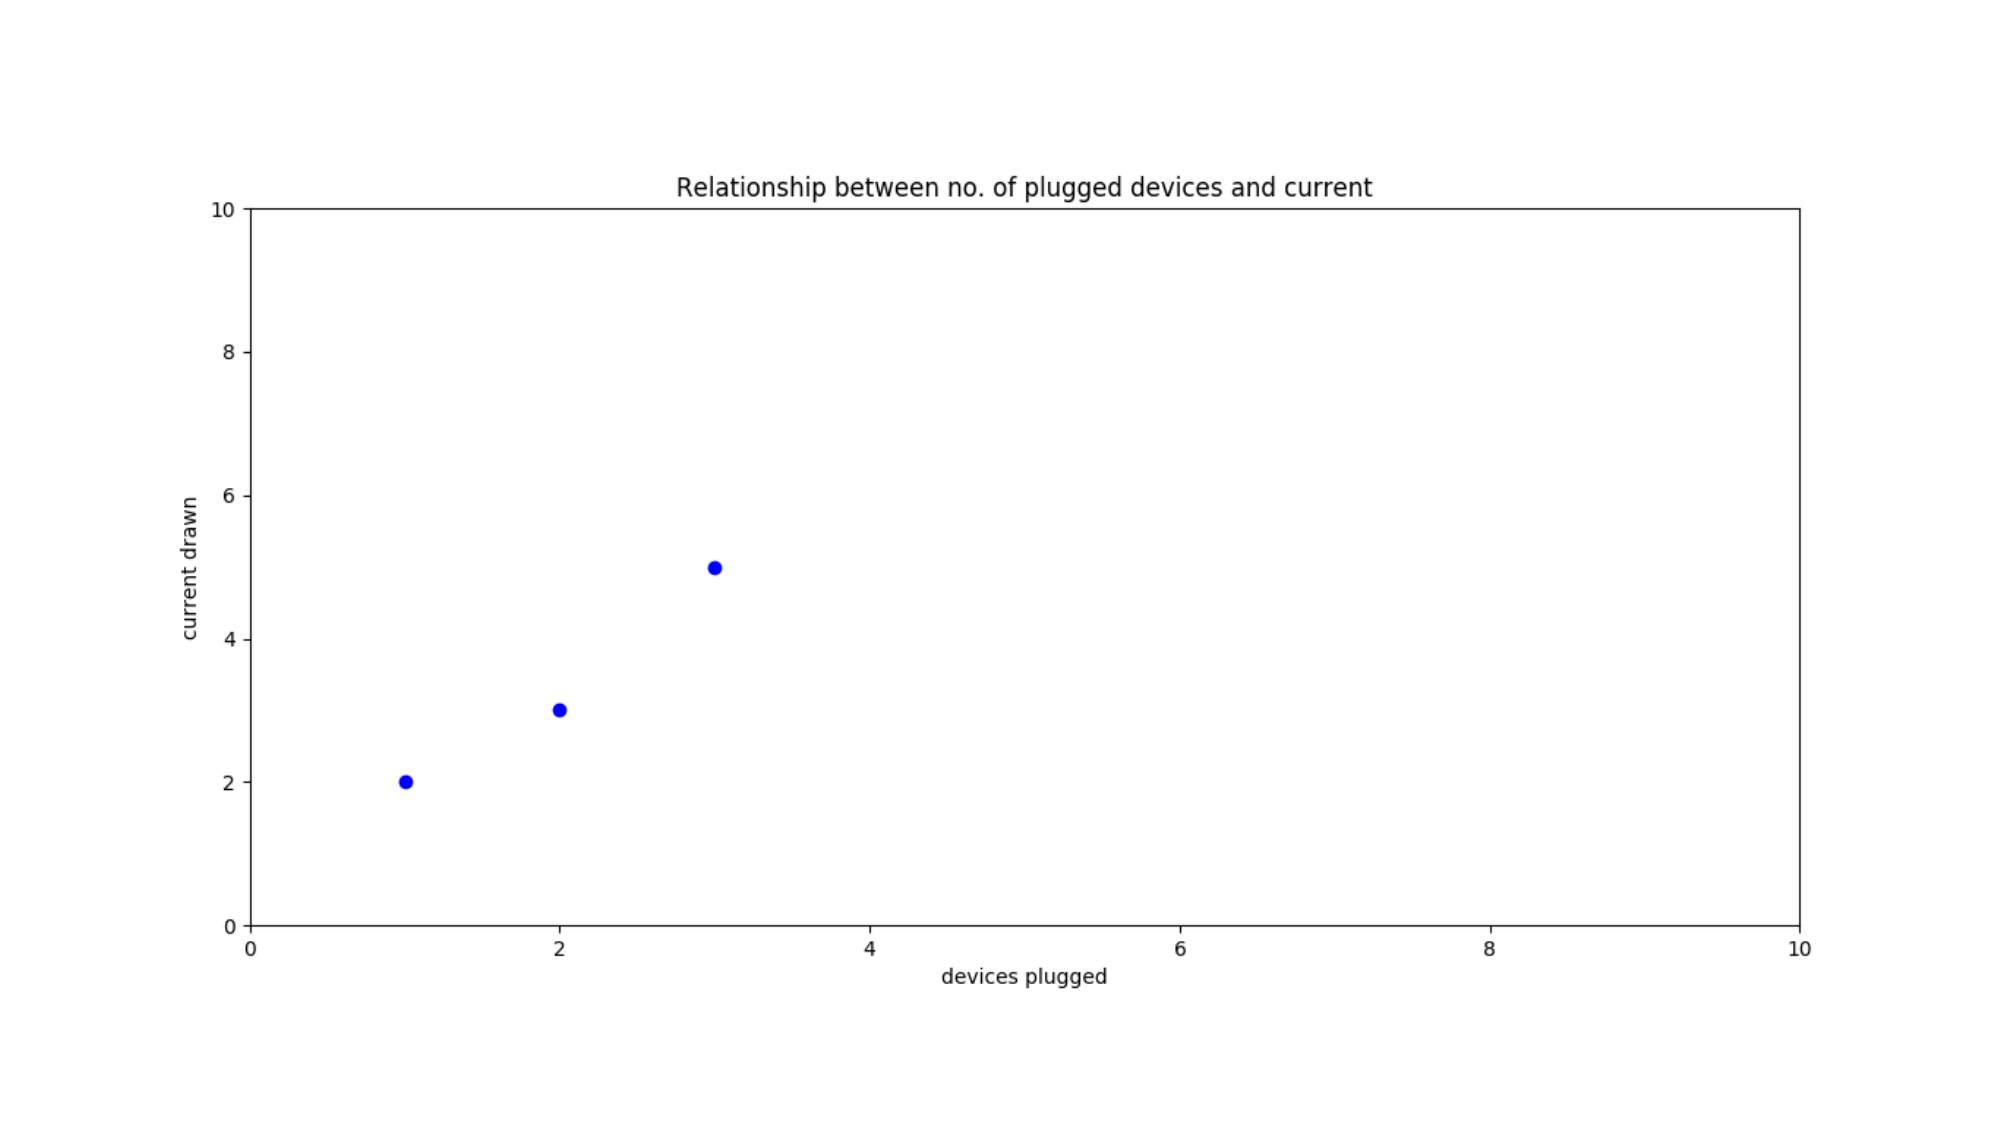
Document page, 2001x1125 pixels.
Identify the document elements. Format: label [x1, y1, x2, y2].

picture [0, 97, 2000, 1028]
